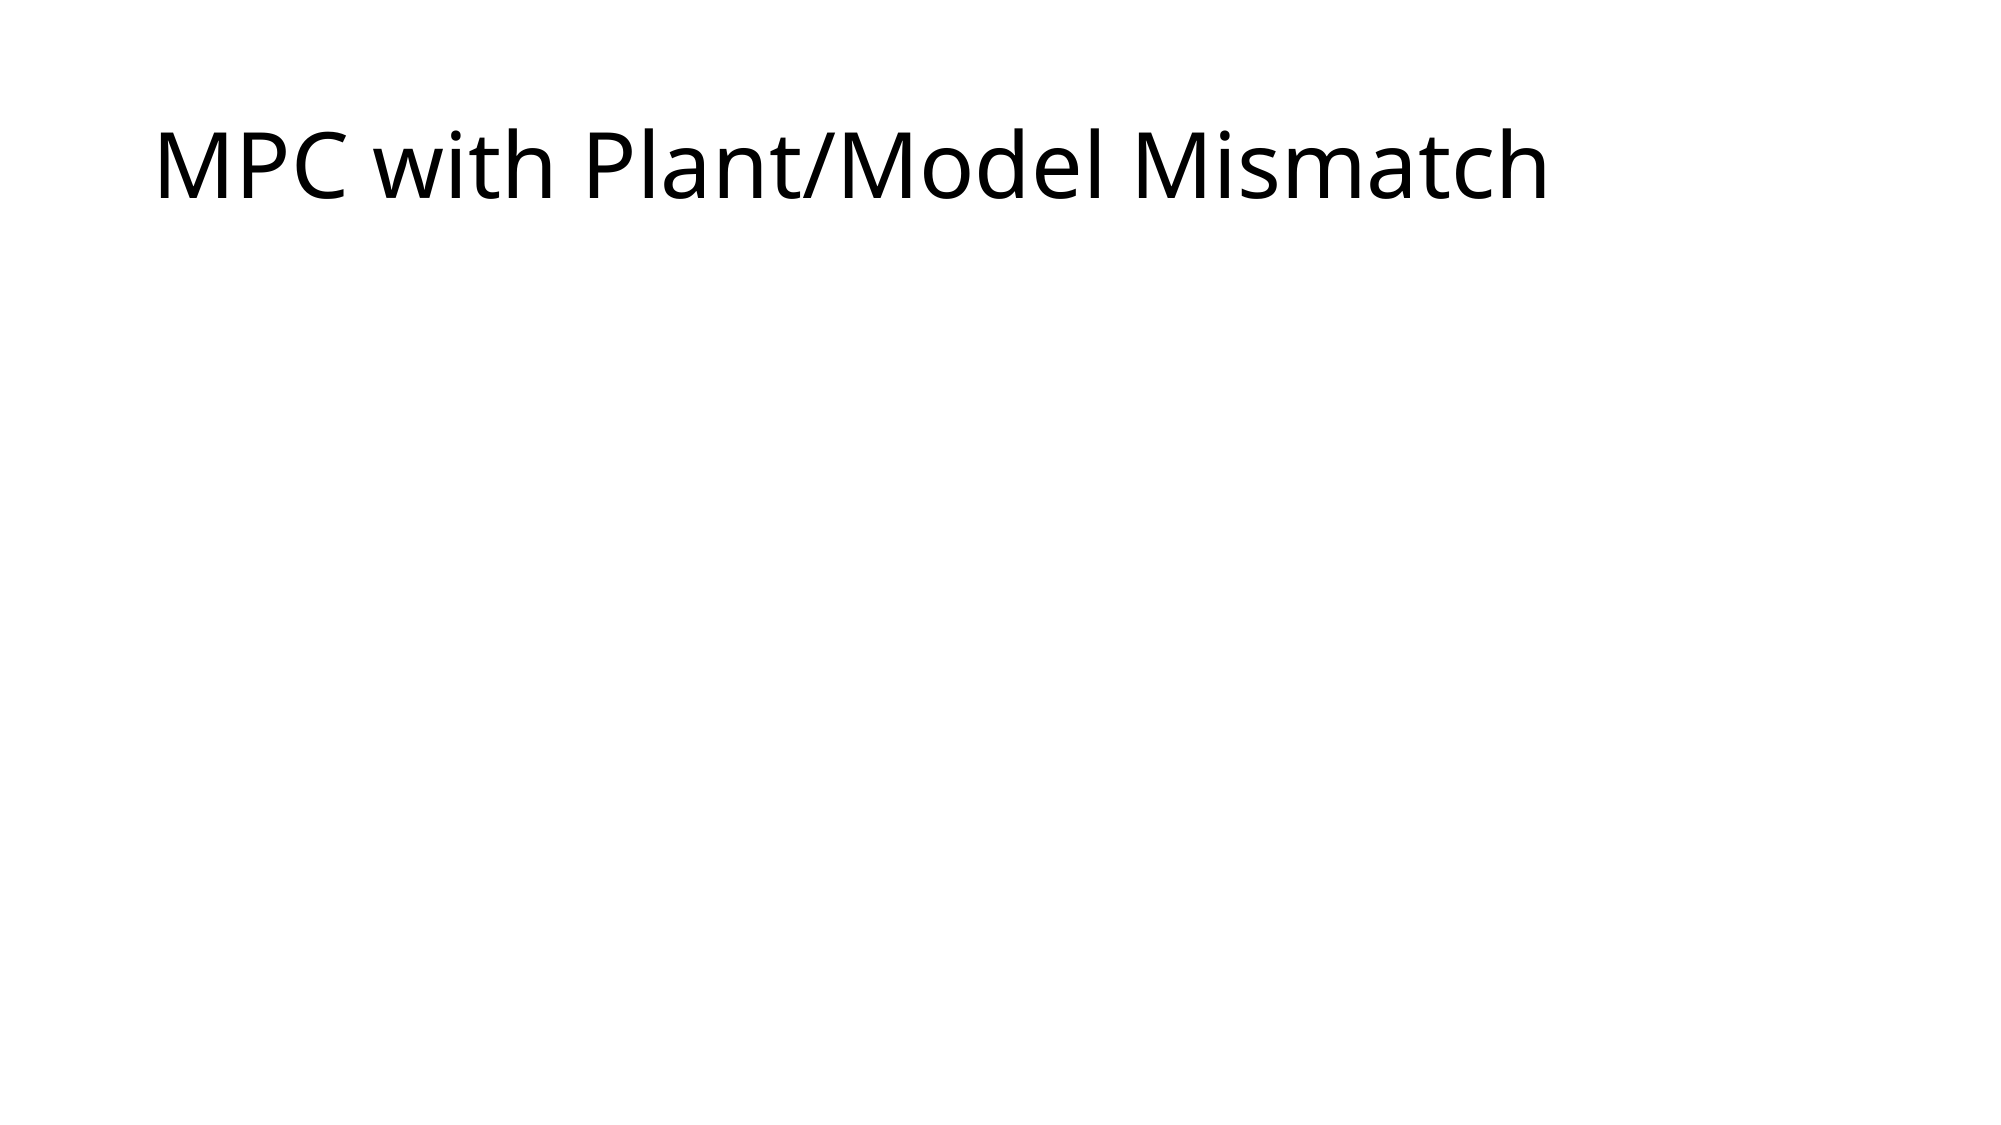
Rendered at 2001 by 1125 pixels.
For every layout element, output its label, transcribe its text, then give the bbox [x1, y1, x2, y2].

title MPC with Plant/Model Mismatch [137, 59, 1863, 278]
